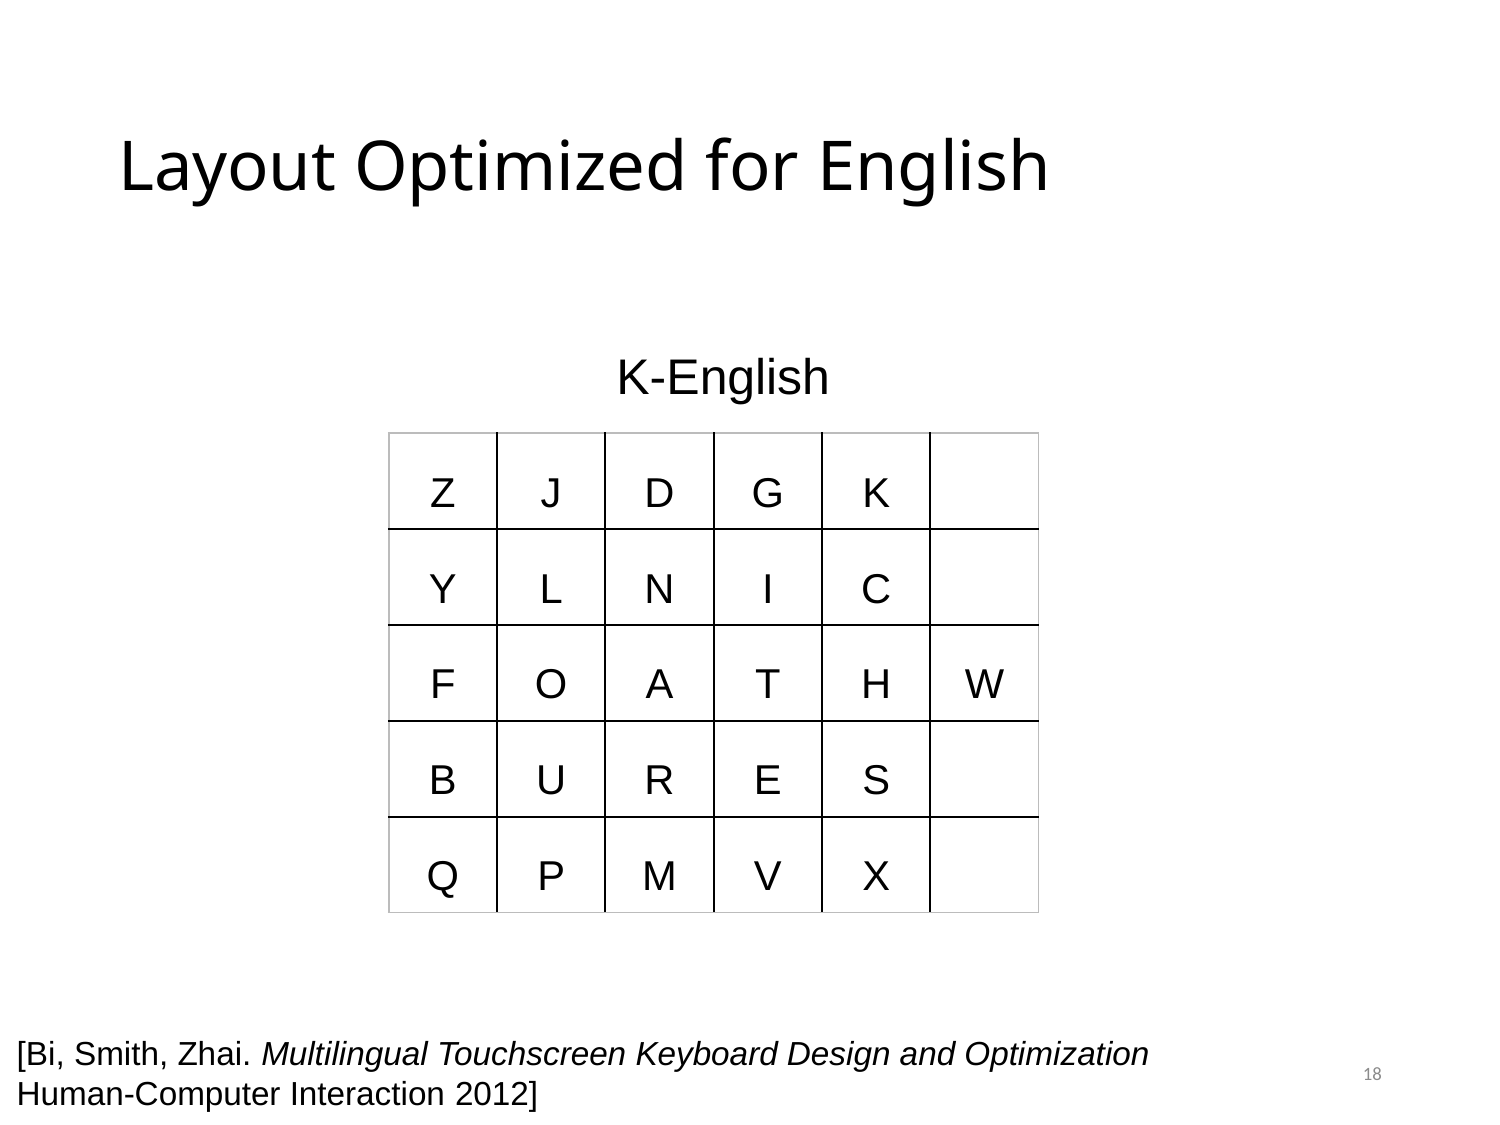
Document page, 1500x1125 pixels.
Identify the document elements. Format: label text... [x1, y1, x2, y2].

table_cell C [823, 530, 929, 624]
table_cell L [498, 530, 604, 624]
table_cell R [606, 722, 713, 816]
text_box [Bi, Smith, Zhai. Multilingual Touchscreen Keyboard Design and Optimization Human-Computer Interaction 2012] [1, 1024, 1176, 1125]
table_cell N [606, 530, 713, 624]
table_header J [498, 434, 604, 528]
table_cell Y [390, 530, 496, 624]
table_cell [931, 722, 1038, 816]
table_header K [823, 434, 929, 528]
table_cell E [715, 722, 821, 816]
table_cell T [715, 626, 821, 720]
table_header Z [390, 434, 496, 528]
table_cell A [606, 626, 713, 720]
table_cell U [498, 722, 604, 816]
table_cell B [390, 722, 496, 816]
slide_number 18 [1176, 1042, 1397, 1103]
table_cell O [498, 626, 604, 720]
table_cell [931, 530, 1038, 624]
title Layout Optimized for English [103, 59, 1397, 278]
table_cell P [498, 818, 604, 912]
table_cell I [715, 530, 821, 624]
table_cell S [823, 722, 929, 816]
table_header G [715, 434, 821, 528]
table_header [931, 434, 1038, 528]
table_cell M [606, 818, 713, 912]
table_header D [606, 434, 713, 528]
text_box K-English [601, 337, 845, 413]
table_cell [931, 818, 1038, 912]
table_cell X [823, 818, 929, 912]
table_cell V [715, 818, 821, 912]
table_cell Q [390, 818, 496, 912]
table_cell H [823, 626, 929, 720]
table_cell W [931, 626, 1038, 720]
table_cell F [390, 626, 496, 720]
